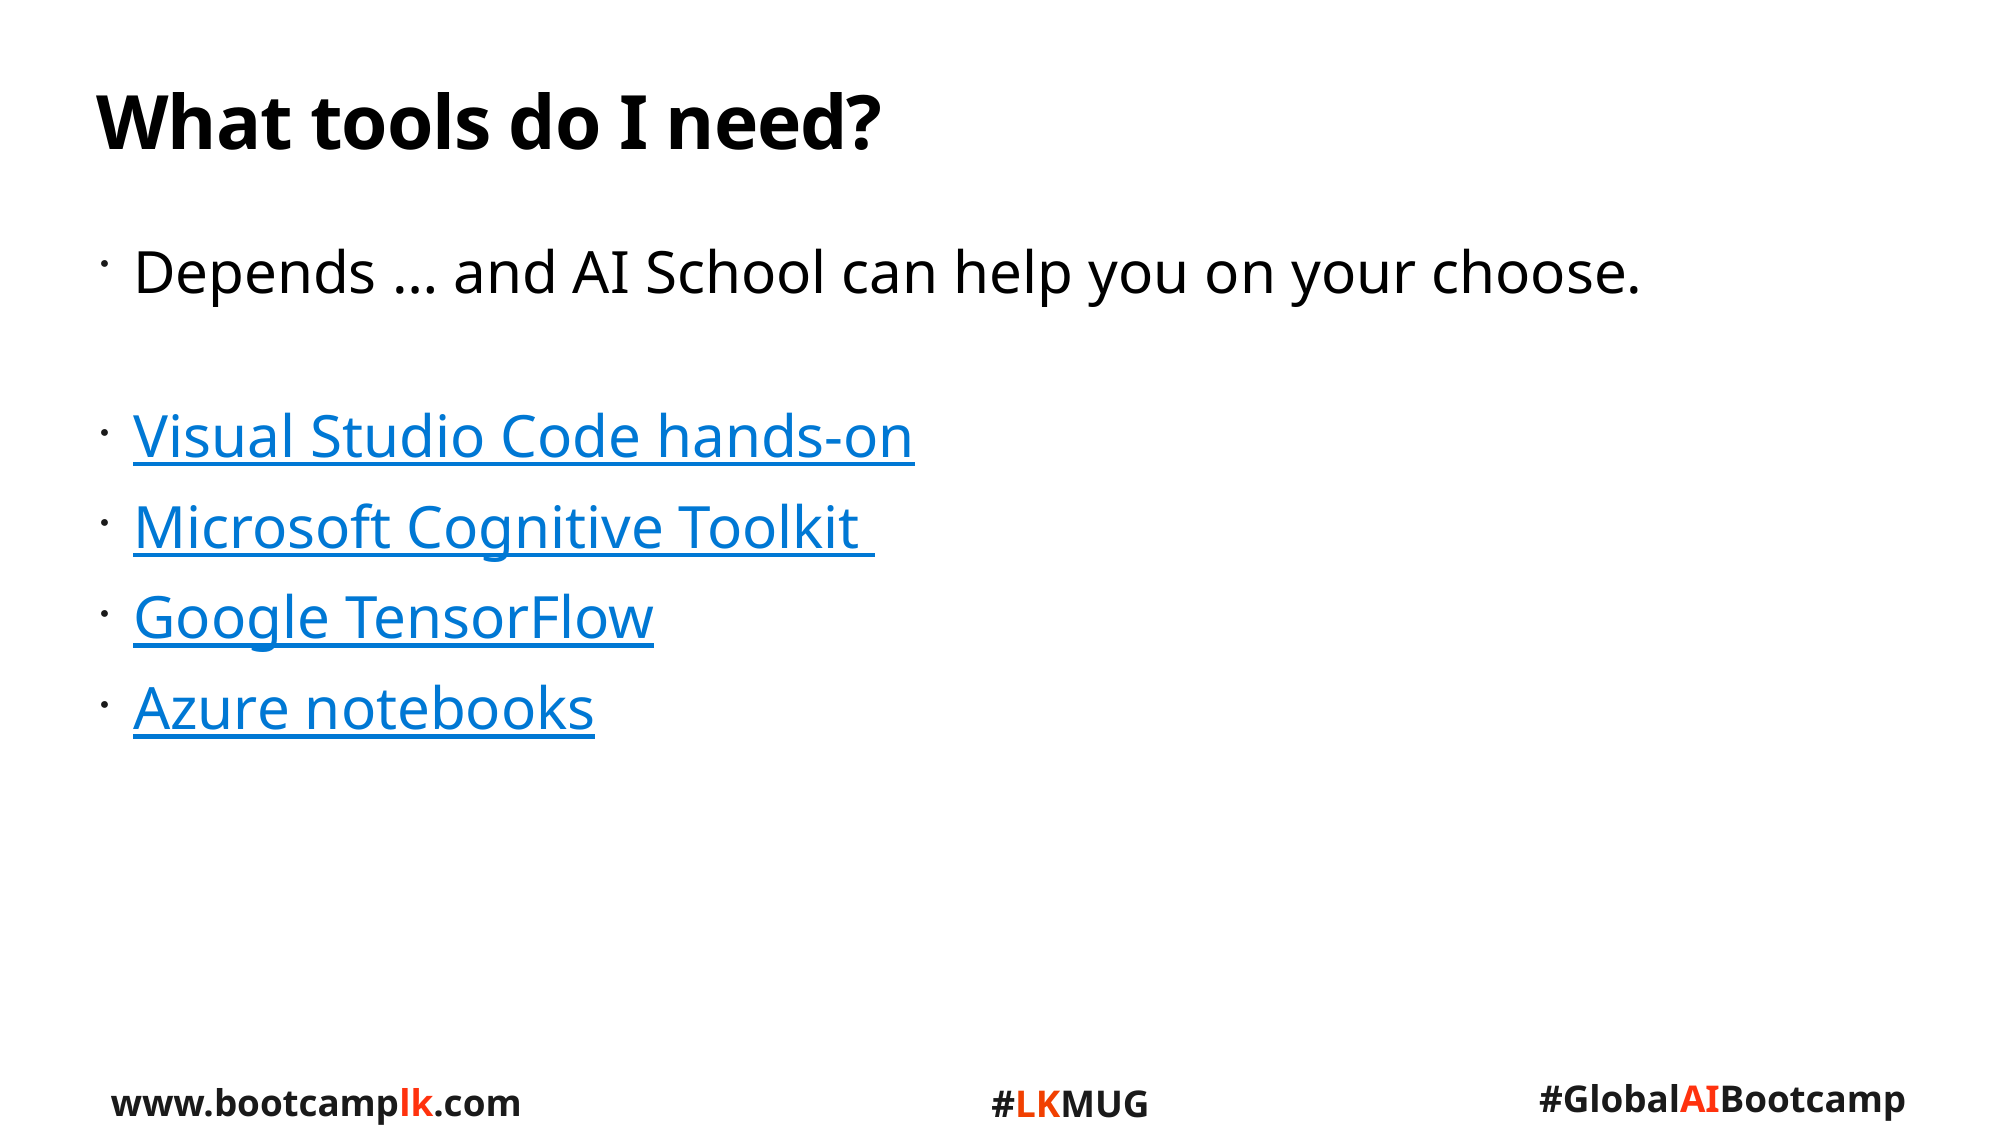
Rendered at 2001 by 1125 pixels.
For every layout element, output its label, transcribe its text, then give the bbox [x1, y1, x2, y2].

list Depends … and AI School can help you on your choose. Visual Studio Code hands-on Microsoft Cognitive Toolkit Google TensorFlow Azure notebooks [95, 235, 1904, 731]
title What tools do I need? [96, 75, 1904, 166]
